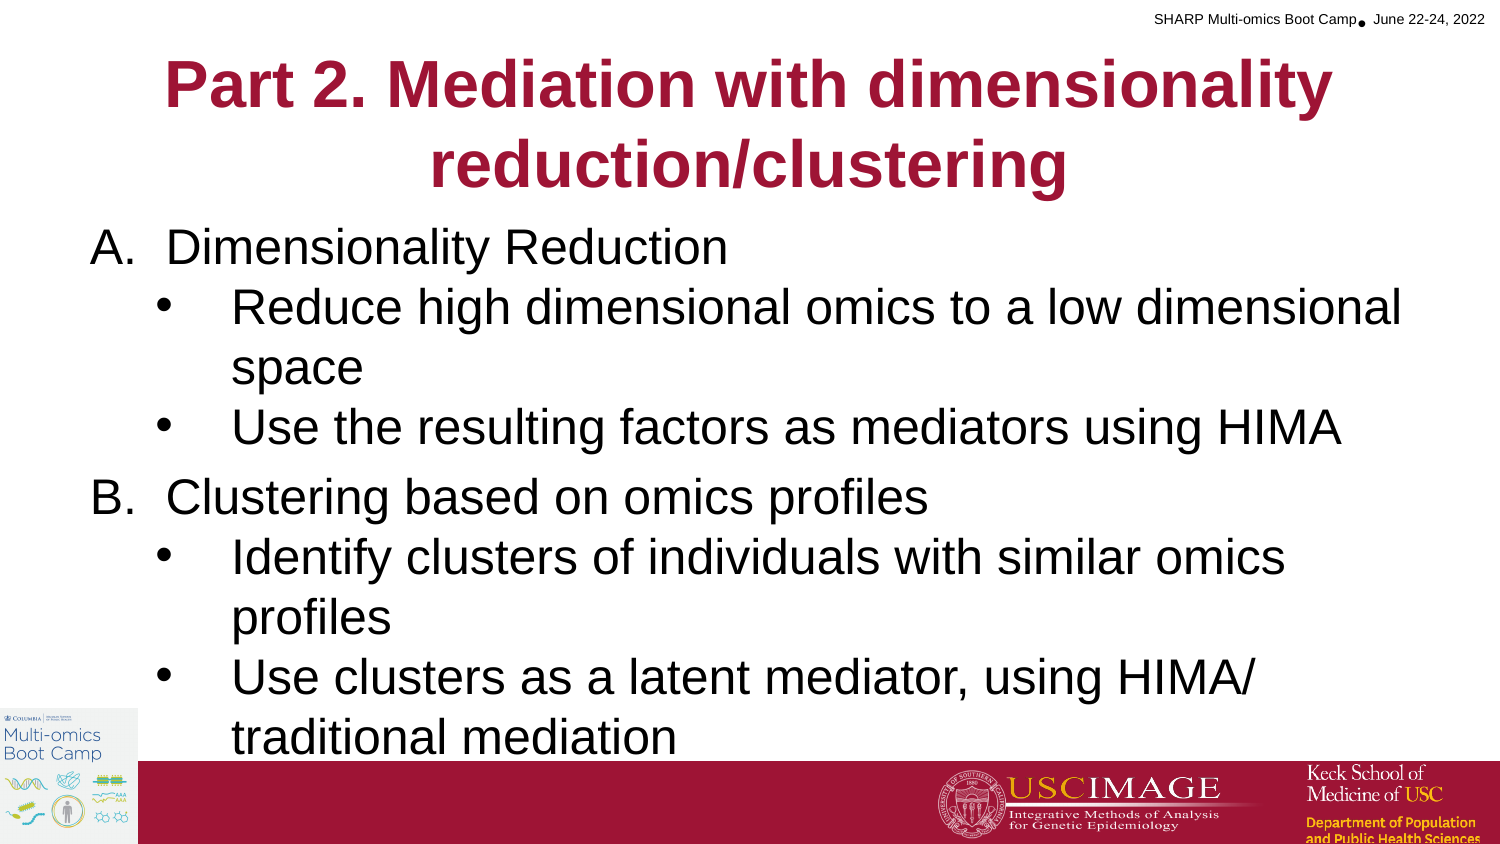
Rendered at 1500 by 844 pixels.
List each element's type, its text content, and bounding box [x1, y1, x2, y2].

picture [0, 708, 138, 844]
list Dimensionality Reduction Reduce high dimensional omics to a low dimensional space Use the resulting factors as mediators using HIMA Clustering based on omics profiles Identify clusters of individuals with similar omics profiles Use clusters as a latent mediator, using HIMA/ traditional mediation [75, 207, 1425, 770]
picture [1314, 770, 1328, 779]
title Part 2. Mediation with dimensionality reduction/clustering [75, 33, 1425, 197]
picture [926, 770, 1328, 844]
